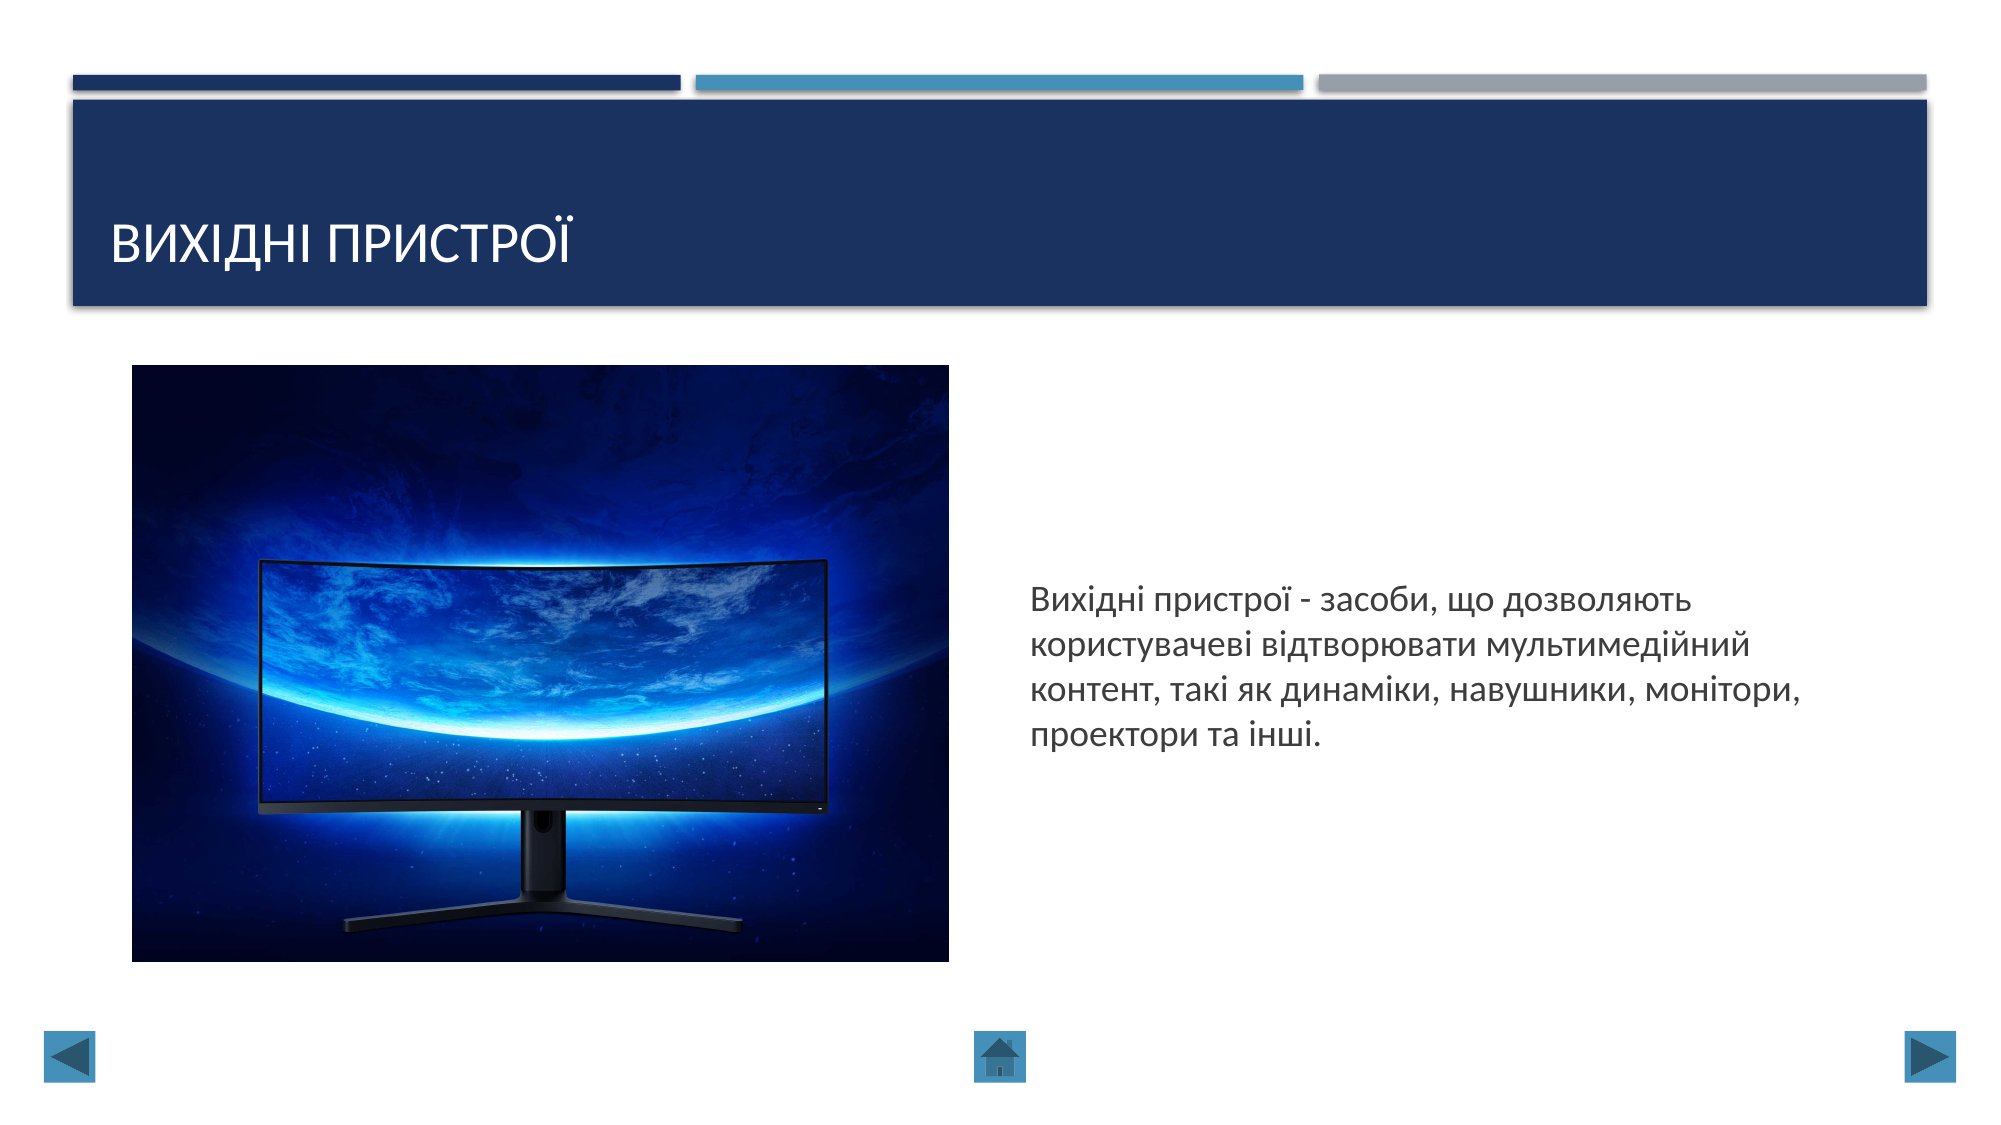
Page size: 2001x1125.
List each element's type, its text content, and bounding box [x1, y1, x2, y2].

list Вихідні пристрої - засоби, що дозволяють користувачеві відтворювати мультимедійний контент, такі як динаміки, навушники, монітори, проектори та інші. [1015, 365, 1905, 962]
text_box [972, 1029, 1028, 1084]
title Вихідні пристрої [95, 119, 1905, 282]
text_box [1903, 1029, 1958, 1084]
text_box [42, 1029, 97, 1084]
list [131, 364, 949, 962]
